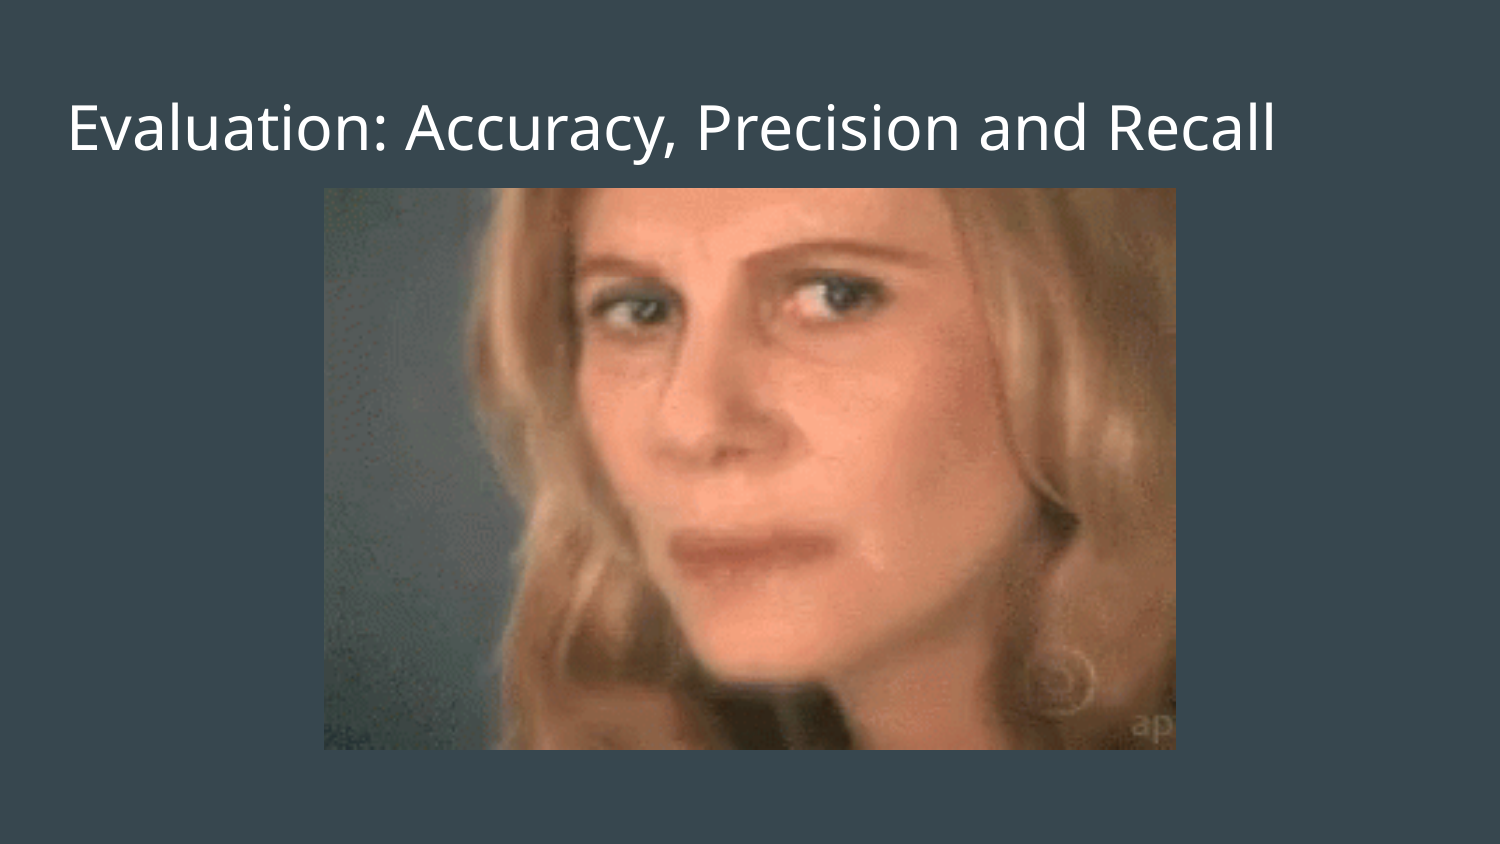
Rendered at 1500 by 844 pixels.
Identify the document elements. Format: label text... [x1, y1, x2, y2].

title Evaluation: Accuracy, Precision and Recall [51, 72, 1449, 167]
picture [323, 188, 1177, 750]
